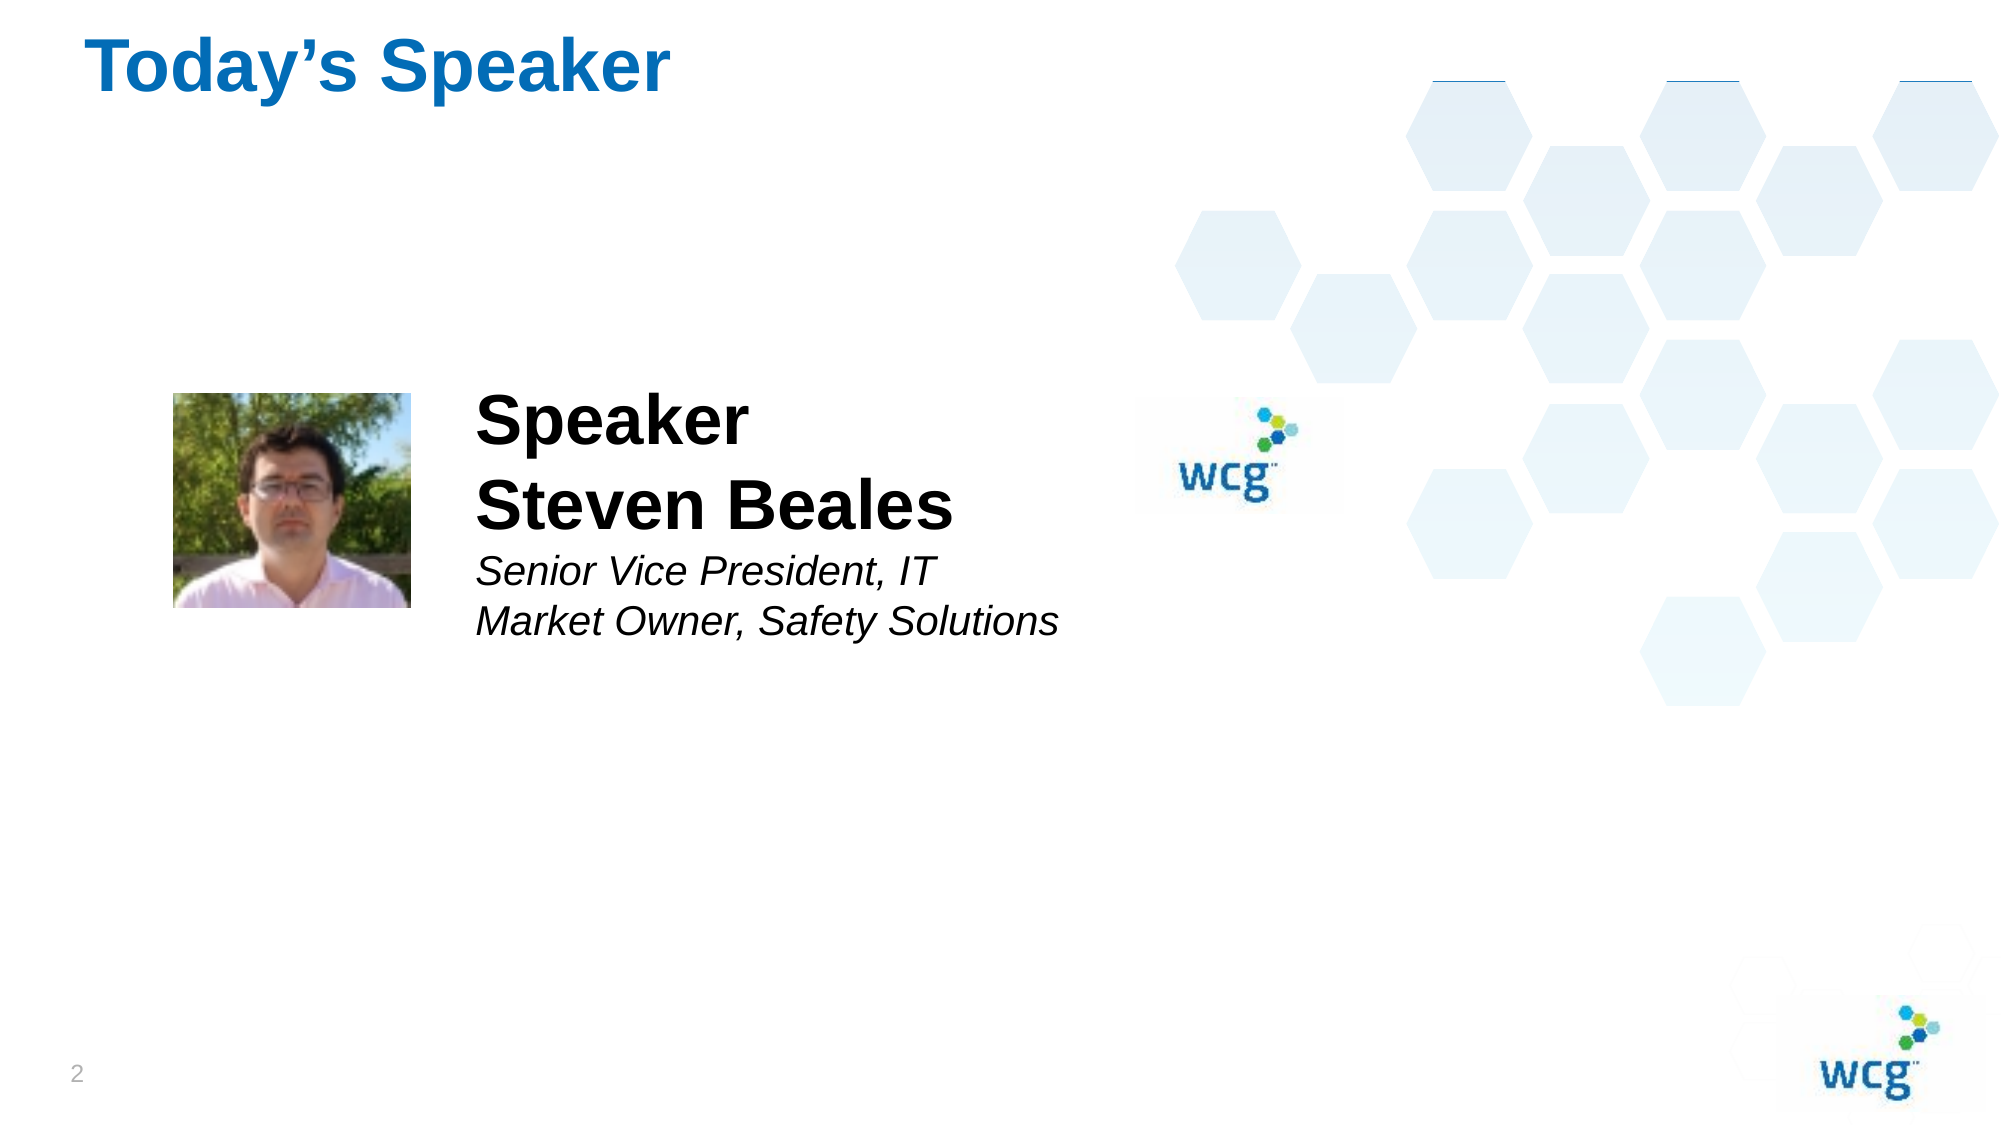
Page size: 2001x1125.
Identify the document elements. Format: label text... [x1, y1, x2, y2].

slide_number 2 [55, 1042, 506, 1103]
picture [1776, 995, 1986, 1112]
title Today’s Speaker [69, 31, 1952, 112]
picture [172, 393, 411, 608]
picture [1135, 397, 1344, 514]
text_box Speaker Steven Beales Senior Vice President, IT Market Owner, Safety Solutions [460, 366, 1104, 652]
